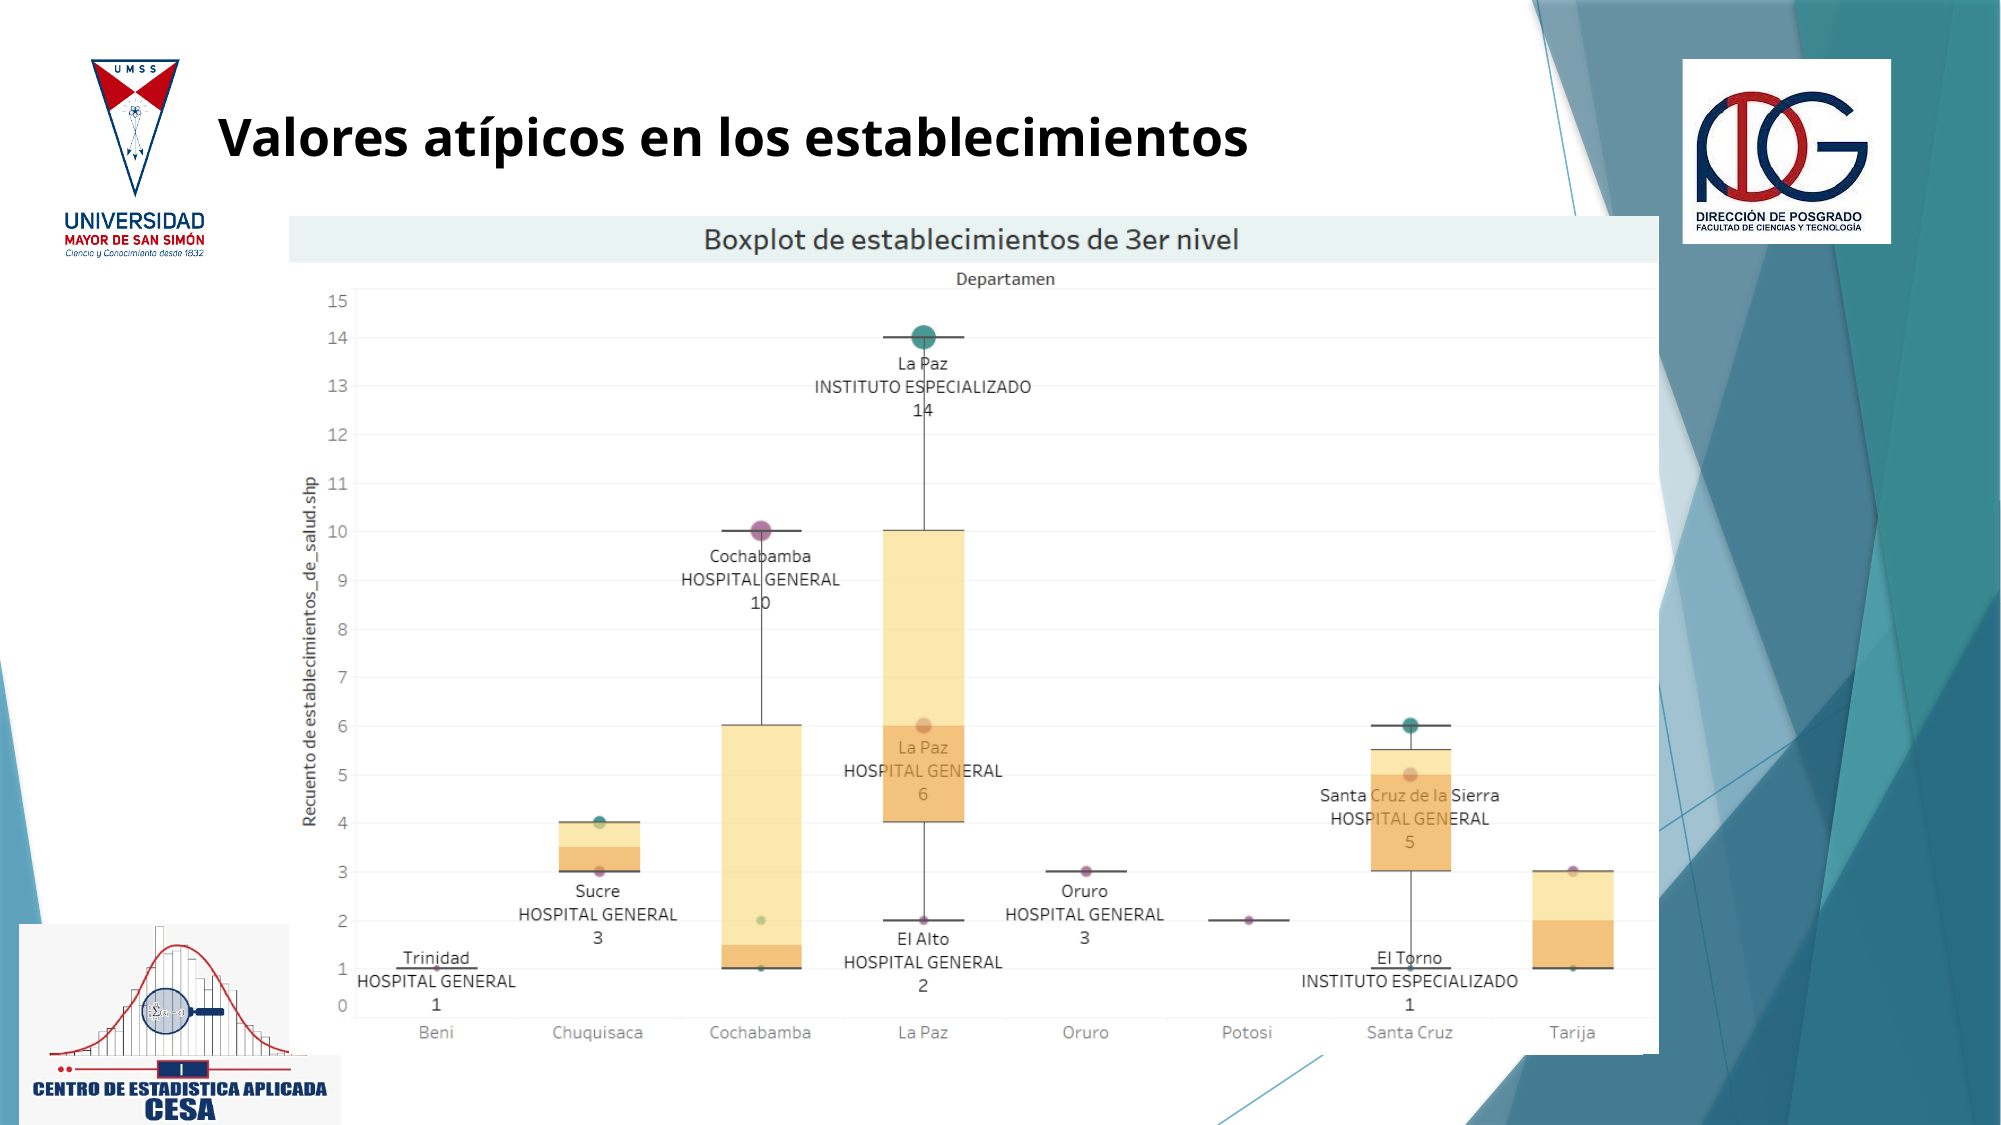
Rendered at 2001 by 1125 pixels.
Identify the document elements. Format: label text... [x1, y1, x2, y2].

picture [18, 216, 1660, 1125]
title Valores atípicos en los establecimientos [210, 84, 1417, 219]
picture [64, 59, 205, 258]
picture [1682, 59, 1892, 245]
